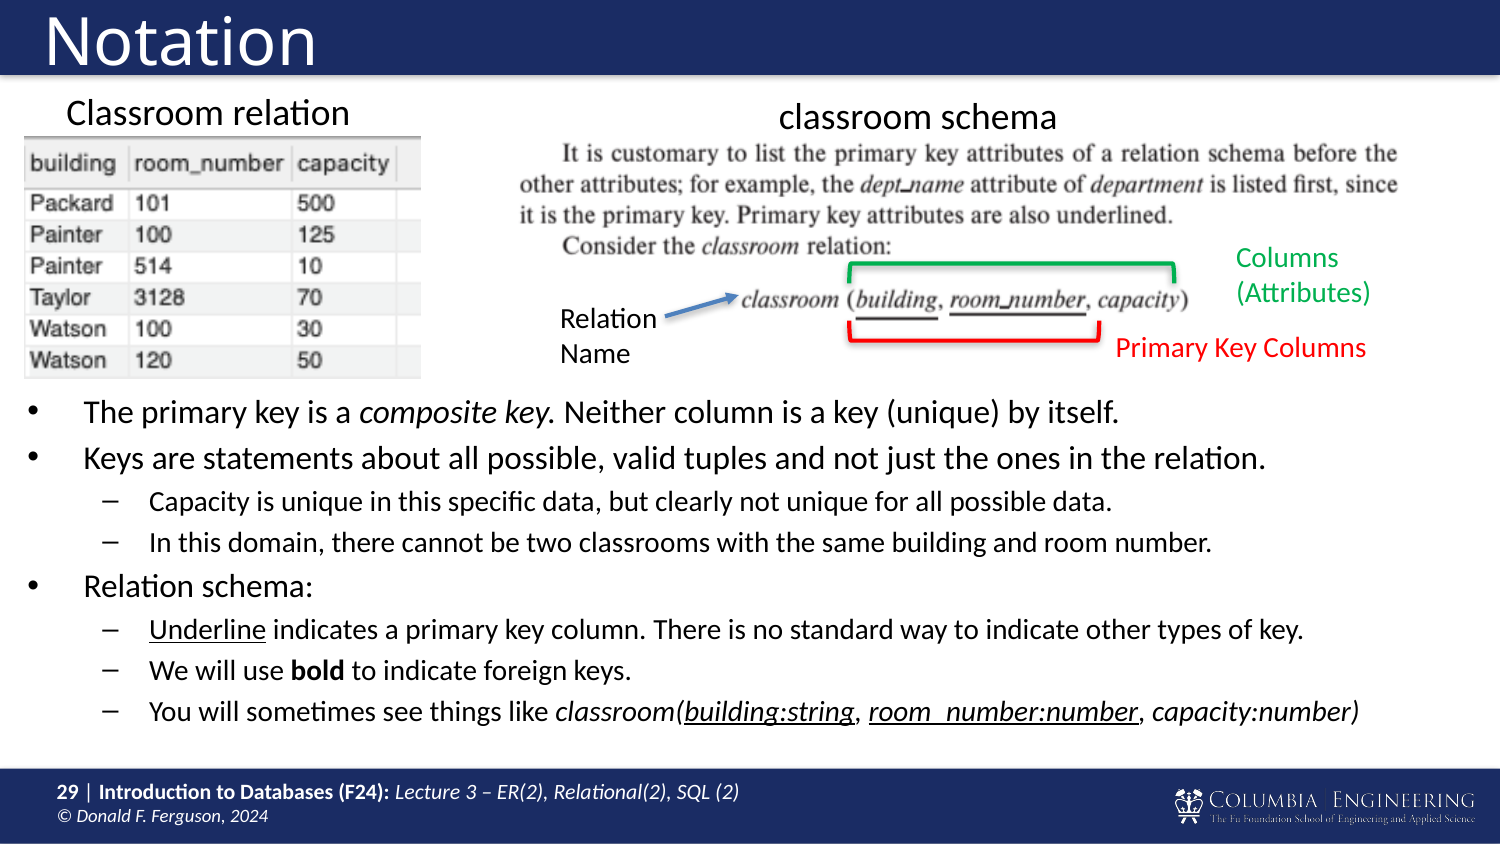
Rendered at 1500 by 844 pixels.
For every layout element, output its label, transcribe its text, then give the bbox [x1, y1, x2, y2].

list The primary key is a composite key. Neither column is a key (unique) by itself. Keys are statements about all possible, valid tuples and not just the ones in the relation. Capacity is unique in this specific data, but clearly not unique for all possible data. In this domain, there cannot be two classrooms with the same building and room number. Relation schema: Underline indicates a primary key column. There is no standard way to indicate other types of key. We will use bold to indicate foreign keys. You will sometimes see things like classroom(building:string, room_number:number, capacity:number) [12, 382, 1488, 764]
text_box Primary Key Columns [1100, 343, 1382, 371]
text_box classroom schema [763, 84, 1073, 136]
text_box Relation Name [545, 343, 673, 377]
picture [24, 136, 422, 379]
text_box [664, 294, 739, 317]
title Notation [28, 0, 1450, 73]
picture [512, 138, 1415, 336]
text_box Classroom relation [51, 80, 366, 134]
